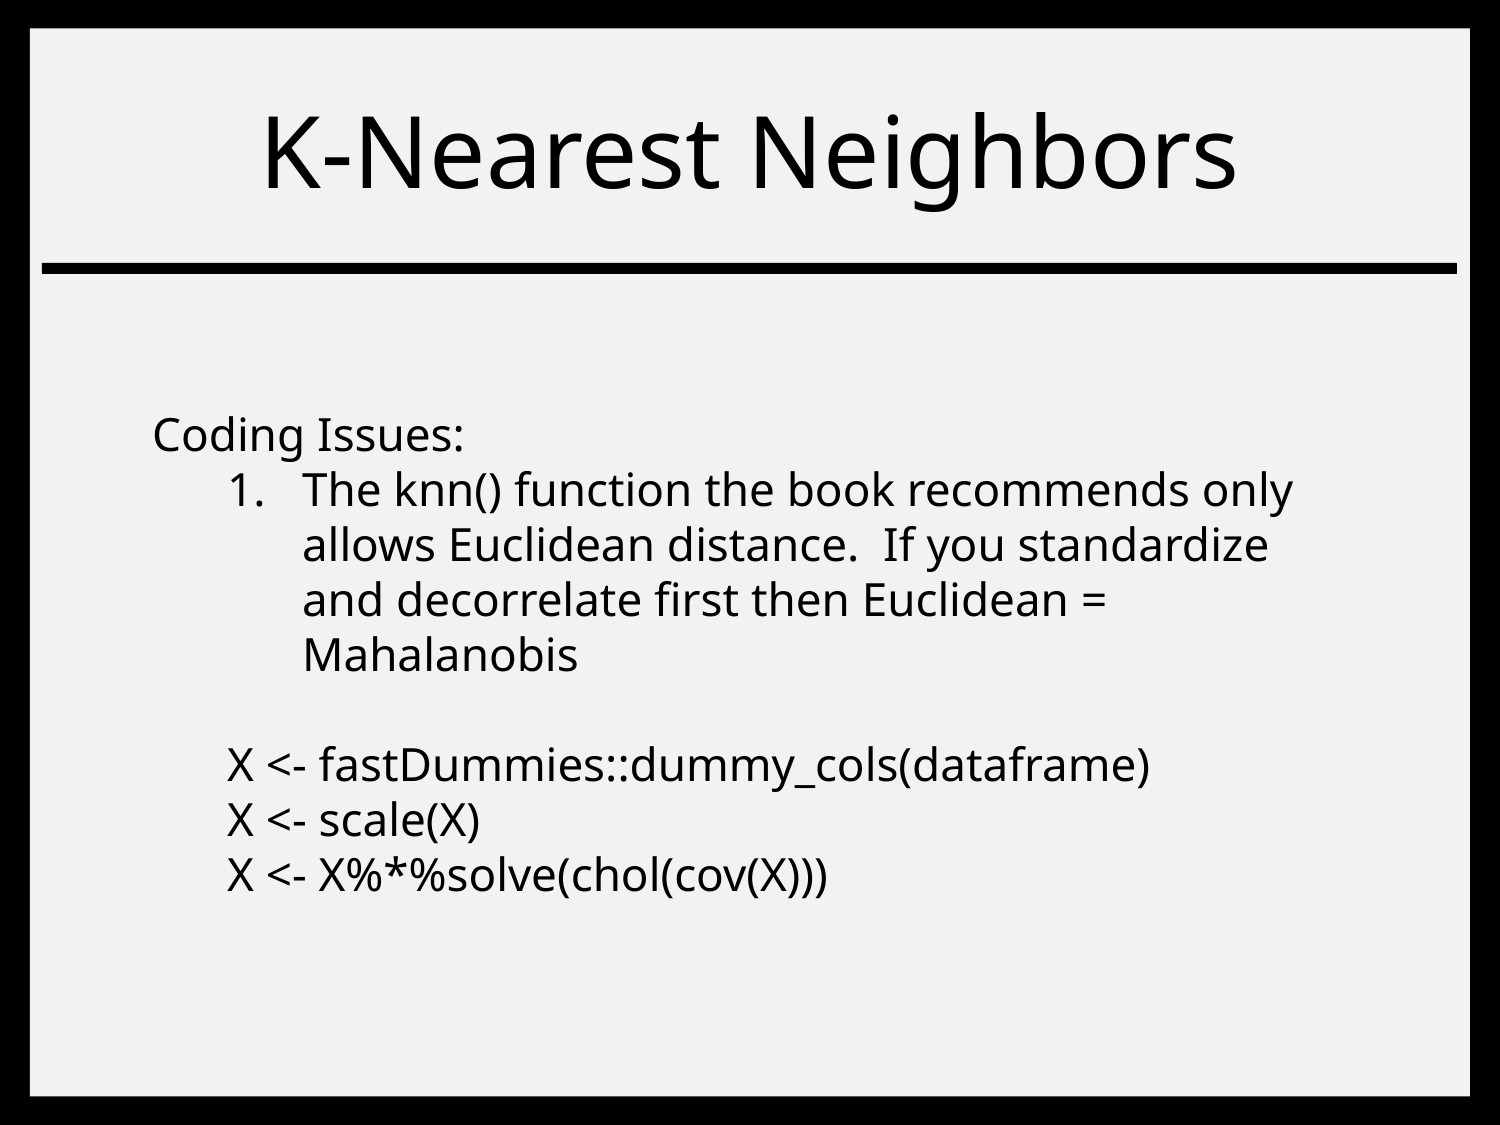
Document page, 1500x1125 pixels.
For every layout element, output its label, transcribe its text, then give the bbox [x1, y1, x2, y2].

title K-Nearest Neighbors [147, 38, 1353, 259]
text_box Coding Issues: The knn() function the book recommends only allows Euclidean distance. If you standardize and decorrelate first then Euclidean = Mahalanobis X <- fastDummies::dummy_cols(dataframe) X <- scale(X) X <- X%*%solve(chol(cov(X))) [137, 397, 1332, 908]
